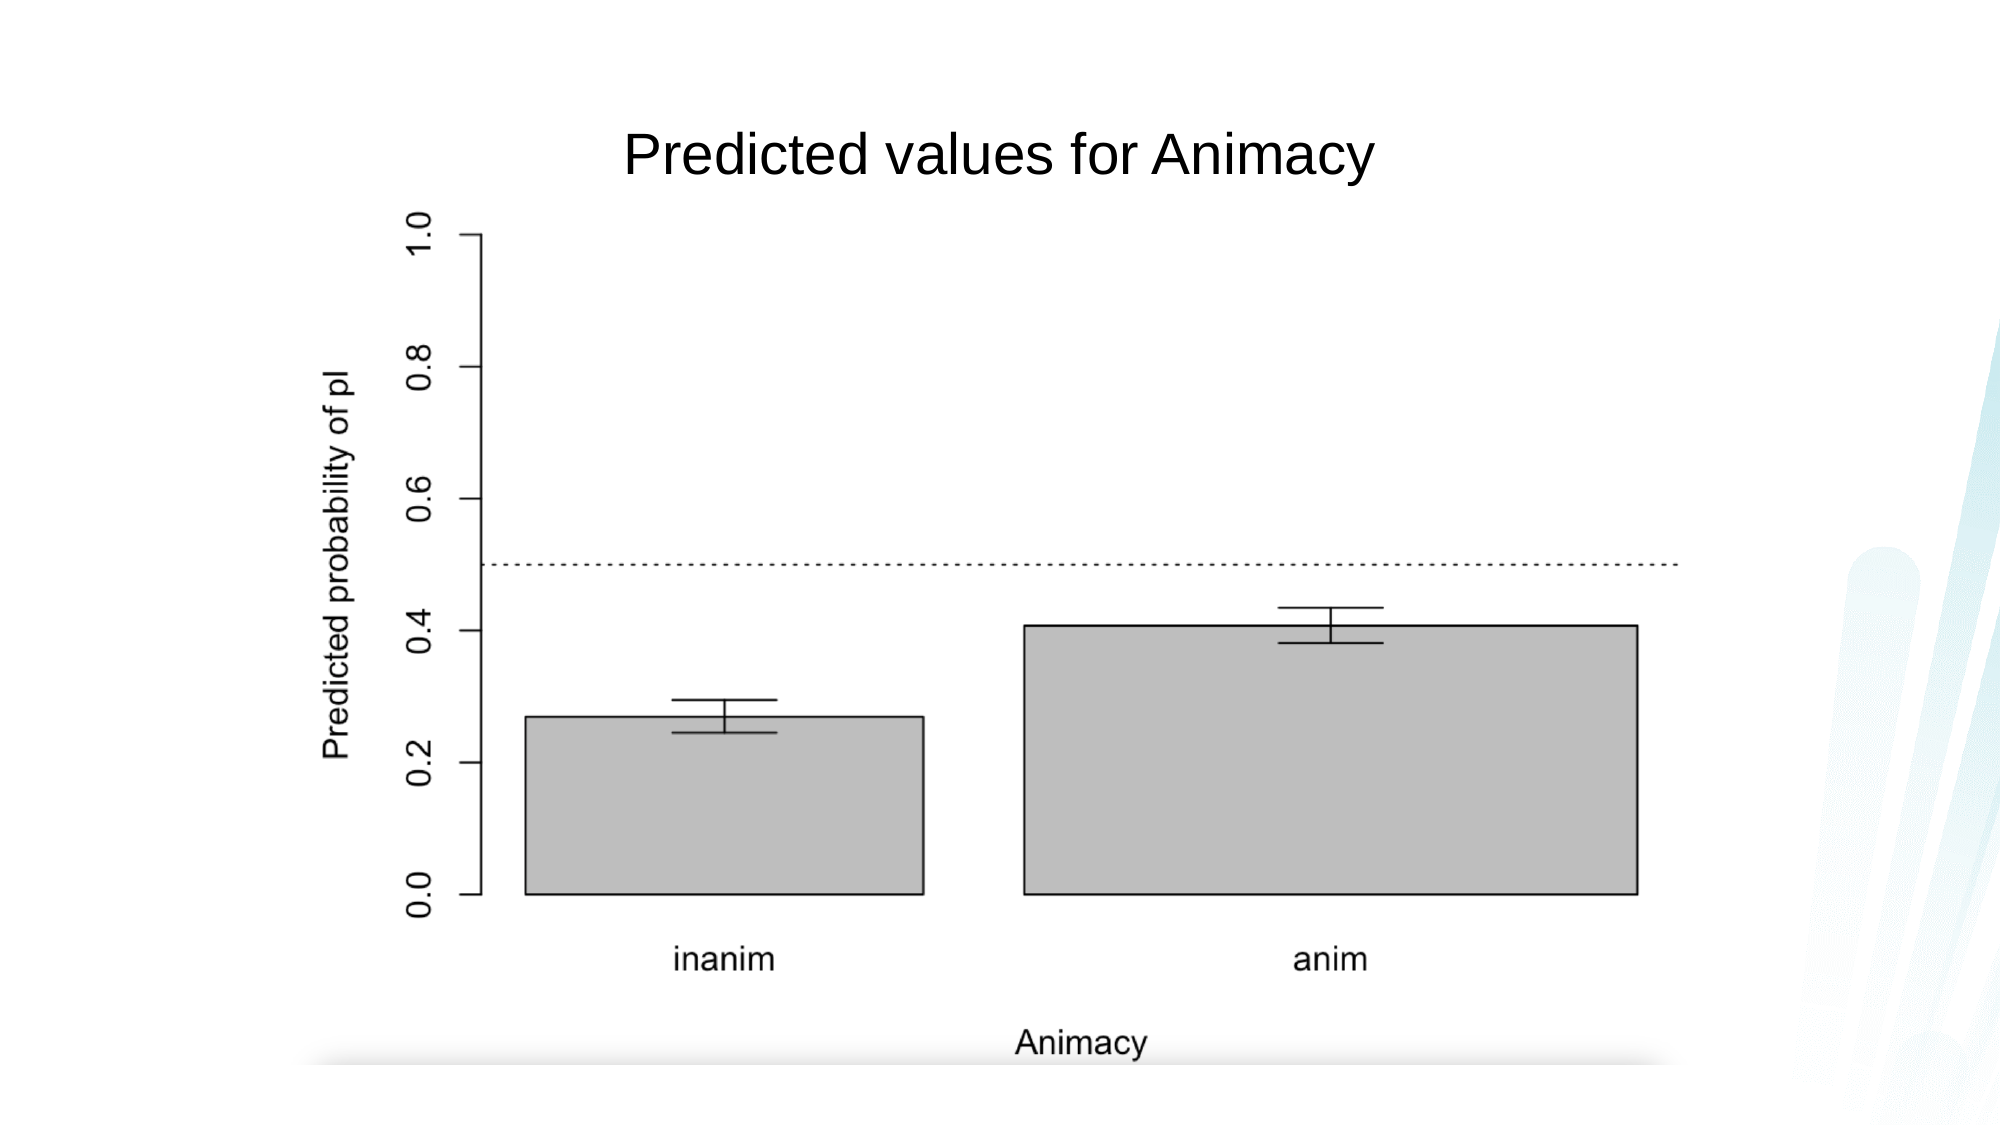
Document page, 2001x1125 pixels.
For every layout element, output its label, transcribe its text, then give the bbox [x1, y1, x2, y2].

text_box Predicted values for Animacy [566, 109, 1434, 195]
picture [0, 0, 2000, 1125]
